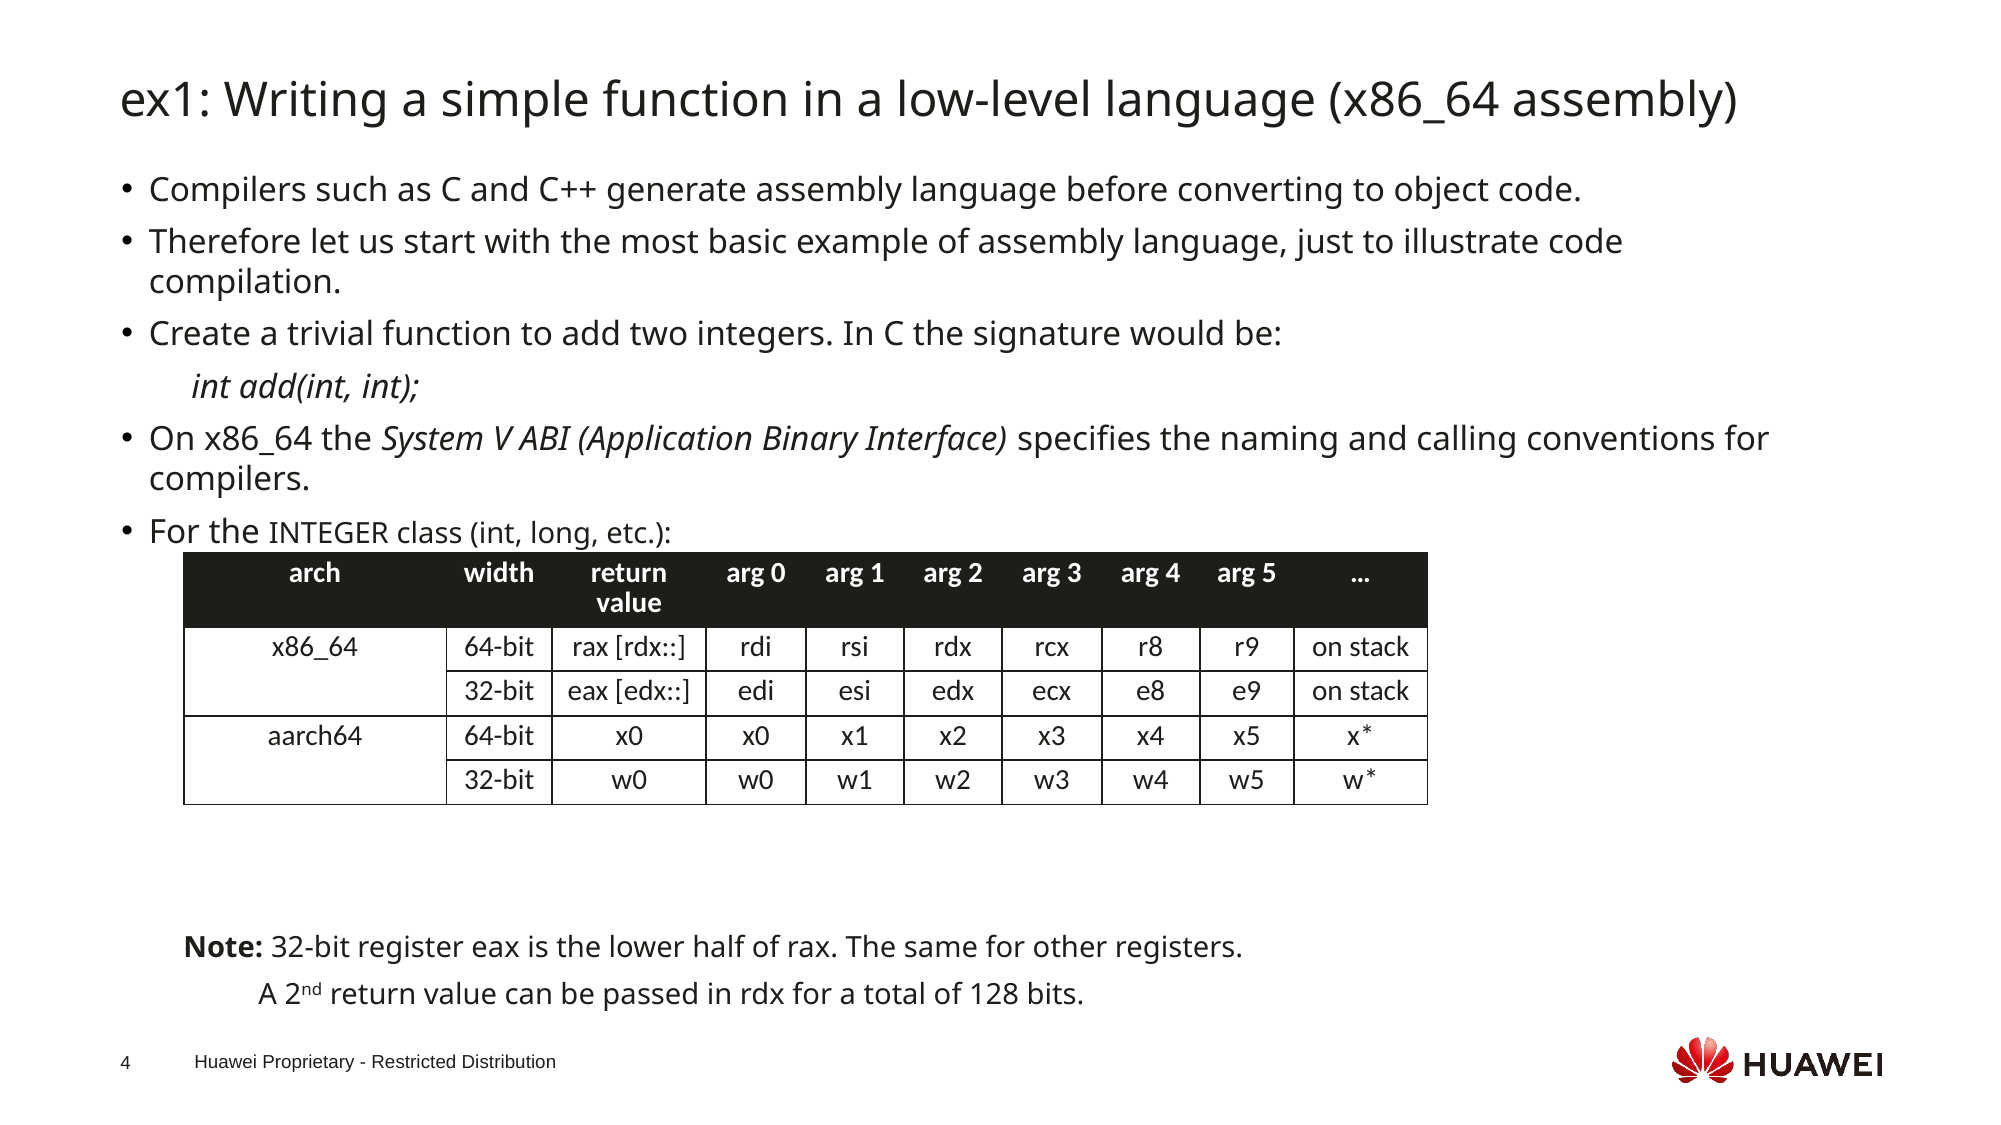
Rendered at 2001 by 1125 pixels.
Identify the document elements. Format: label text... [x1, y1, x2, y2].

table_cell aarch64 [185, 717, 446, 804]
table_cell w5 [1201, 761, 1293, 804]
table_cell x3 [1003, 717, 1101, 759]
table_cell x0 [553, 717, 705, 759]
table_cell ecx [1003, 672, 1101, 715]
table_cell 32-bit [447, 672, 551, 715]
table_cell x4 [1103, 717, 1199, 759]
table_header arg 5 [1201, 554, 1293, 626]
picture [1672, 1037, 1882, 1083]
table_cell on stack [1295, 672, 1427, 715]
table_cell 32-bit [447, 761, 551, 804]
table_cell rdi [707, 628, 805, 670]
table_header arg 4 [1103, 554, 1199, 626]
table_cell w2 [905, 761, 1001, 804]
table_cell w3 [1003, 761, 1101, 804]
table_header arg 2 [905, 554, 1001, 626]
table_cell w0 [553, 761, 705, 804]
table_cell esi [807, 672, 903, 715]
table_cell rdx [905, 628, 1001, 670]
table_cell e9 [1201, 672, 1293, 715]
table_header arg 0 [707, 554, 805, 626]
table_cell 64-bit [447, 628, 551, 670]
table_cell x0 [707, 717, 805, 759]
table_header arg 3 [1003, 554, 1101, 626]
table_cell edi [707, 672, 805, 715]
table_cell eax [edx::] [553, 672, 705, 715]
subtitle ex1: Writing a simple function in a low-level language (x86_64 assembly) [119, 74, 1882, 168]
table_cell rax [rdx::] [553, 628, 705, 670]
table_header … [1295, 554, 1427, 626]
table_cell x86_64 [185, 628, 446, 715]
table_cell x* [1295, 717, 1427, 759]
table_cell rcx [1003, 628, 1101, 670]
table_cell e8 [1103, 672, 1199, 715]
table_cell r9 [1201, 628, 1293, 670]
list Compilers such as C and C++ generate assembly language before converting to object code. Therefore let us start with the most basic example of assembly language, just to illustrate code compilation. Create a trivial function to add two integers. In C the signature would be: int add(int, int); On x86_64 the System V ABI (Application Binary Interface) specifies the naming and calling conventions for compilers. For the INTEGER class (int, long, etc.): Note: 32-bit register eax is the lower half of rax. The same for other registers. A 2nd return value can be passed in rdx for a total of 128 bits. [119, 167, 1777, 948]
table_cell x5 [1201, 717, 1293, 759]
table_cell w4 [1103, 761, 1199, 804]
table_cell w* [1295, 761, 1427, 804]
table_header arch [185, 554, 446, 626]
table_cell x1 [807, 717, 903, 759]
table_header arg 1 [807, 554, 903, 626]
table_cell on stack [1295, 628, 1427, 670]
table_cell x2 [905, 717, 1001, 759]
table_cell w0 [707, 761, 805, 804]
table_header width [447, 554, 551, 626]
table_cell r8 [1103, 628, 1199, 670]
table_cell rsi [807, 628, 903, 670]
table_cell edx [905, 672, 1001, 715]
table_cell w1 [807, 761, 903, 804]
table_cell 64-bit [447, 717, 551, 759]
table_header return value [553, 554, 705, 626]
